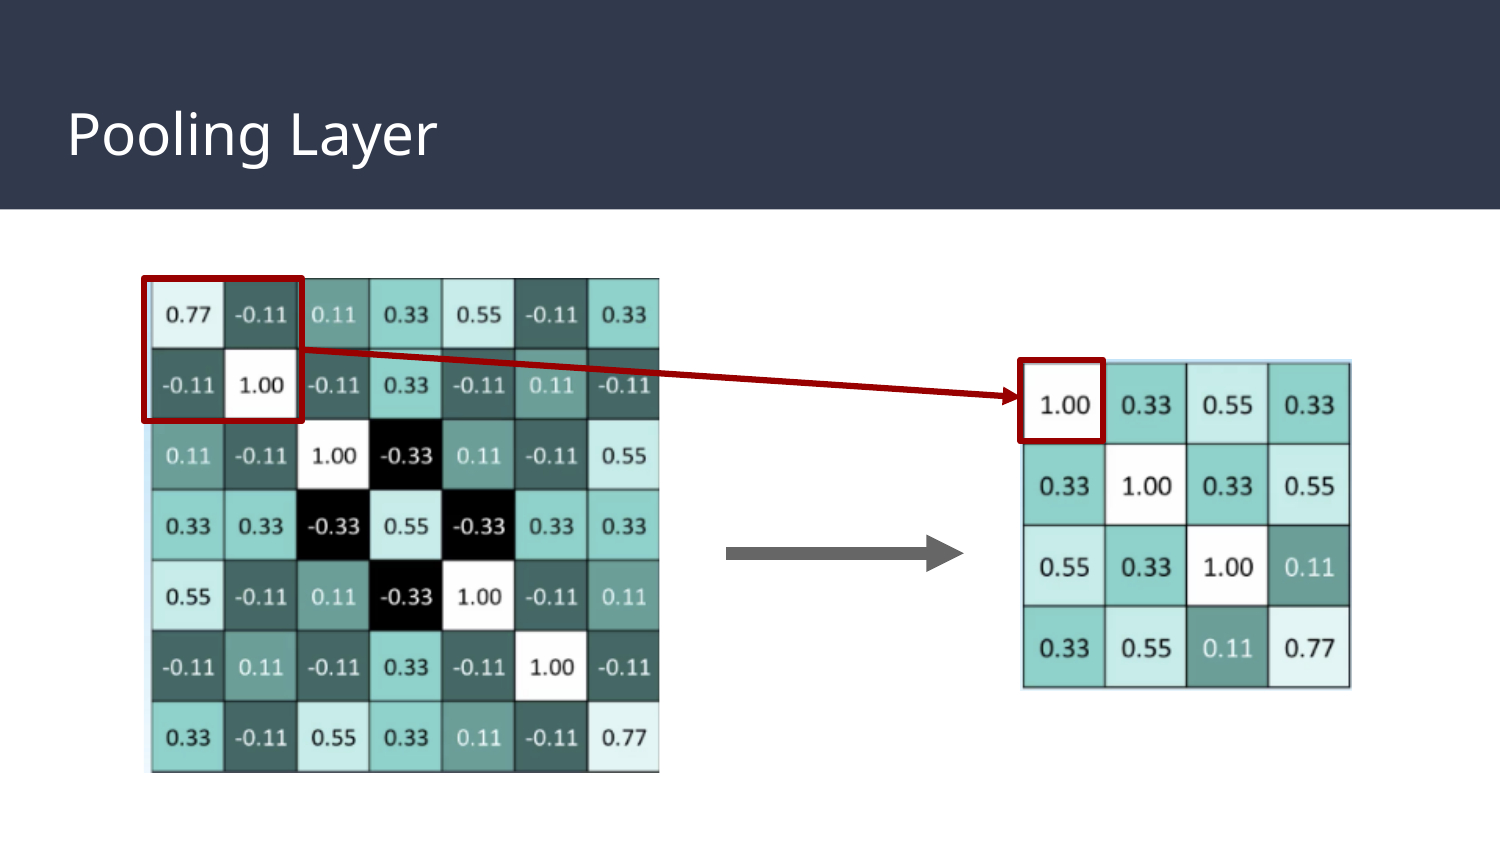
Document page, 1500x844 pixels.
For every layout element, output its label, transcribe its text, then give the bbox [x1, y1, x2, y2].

title Pooling Layer [51, 82, 1449, 185]
picture [1020, 359, 1352, 692]
picture [143, 278, 660, 773]
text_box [301, 349, 1022, 398]
